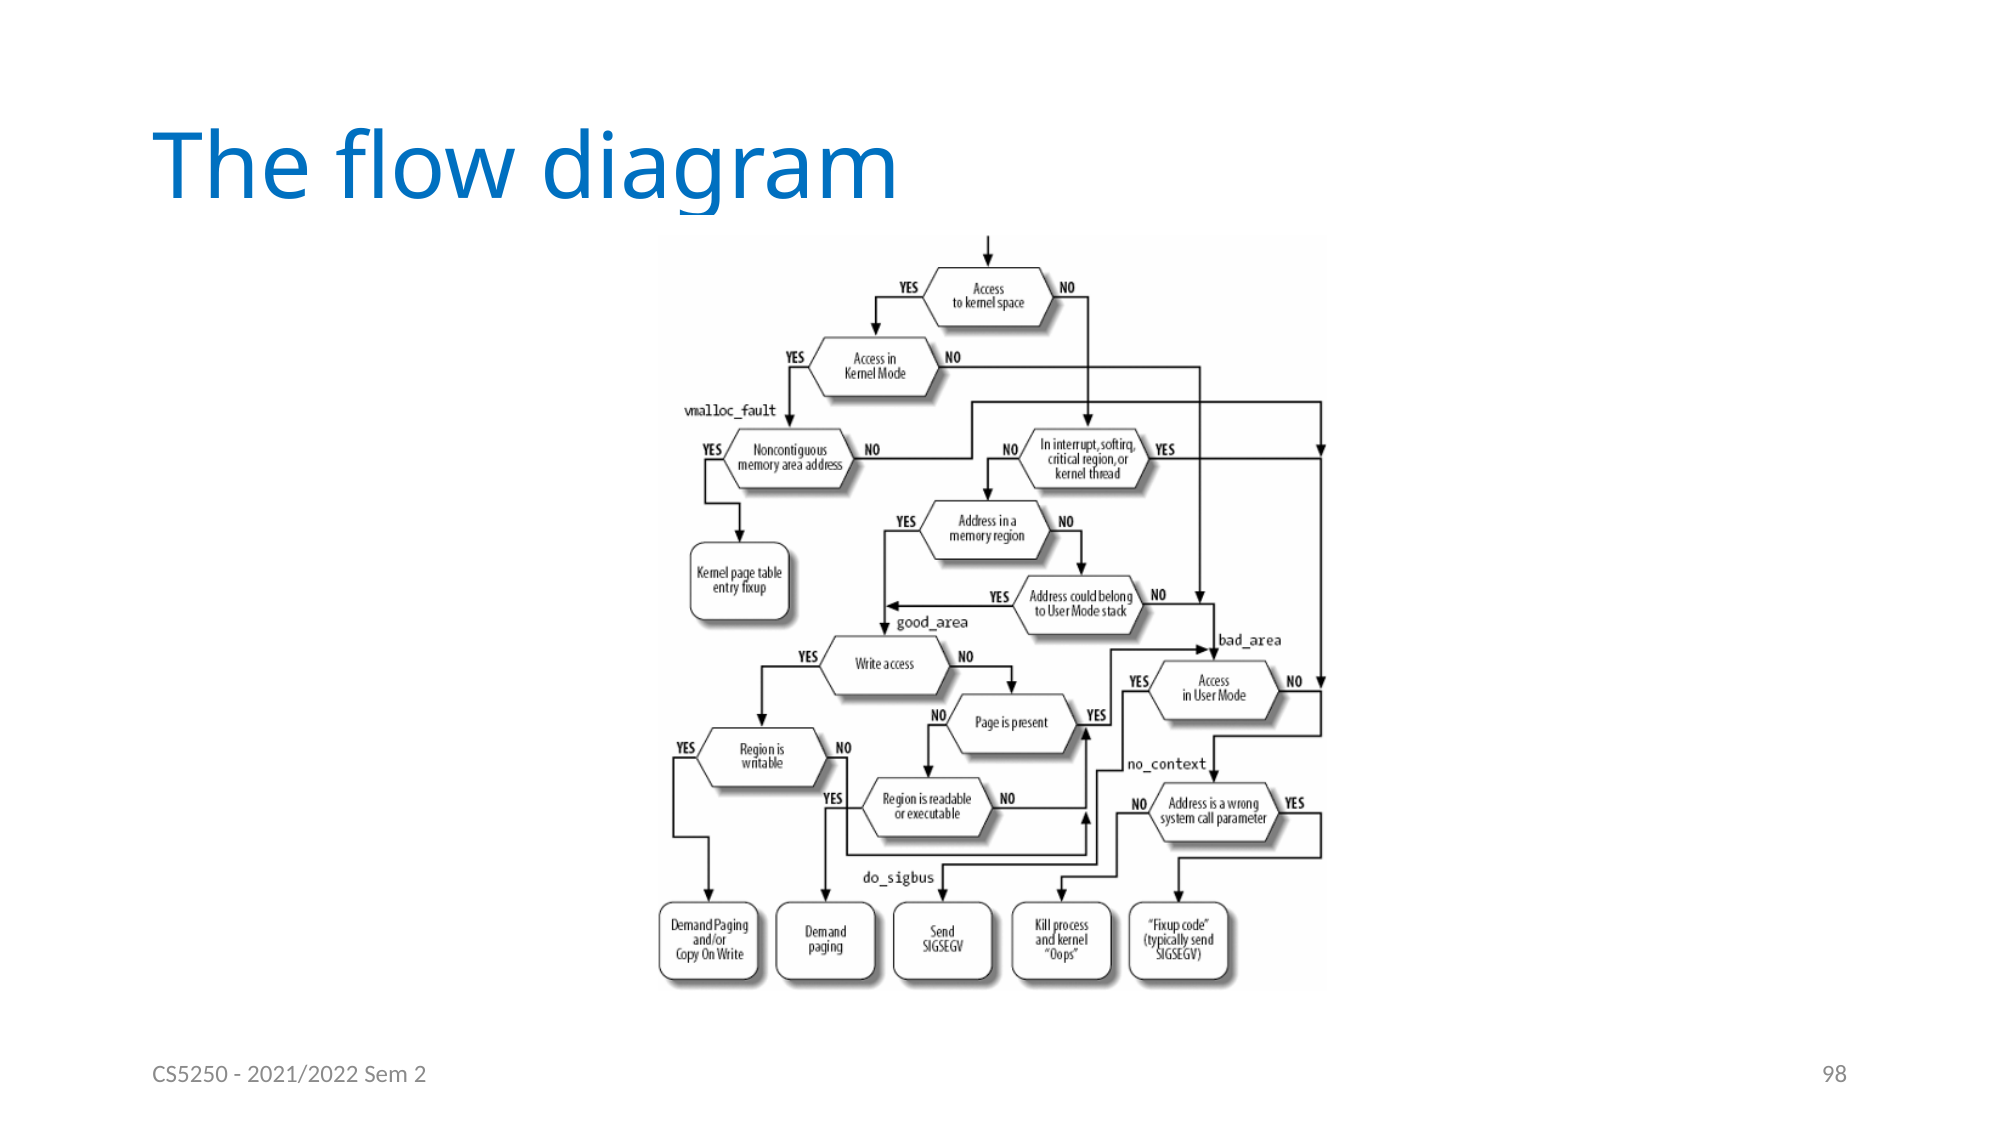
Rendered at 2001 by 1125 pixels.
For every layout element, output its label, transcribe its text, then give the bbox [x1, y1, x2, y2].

slide_number CS5250 - 2021/2022 Sem 2 [137, 1042, 588, 1103]
picture [598, 215, 1367, 997]
title The flow diagram [137, 59, 1863, 278]
slide_number 98 [1412, 1042, 1863, 1103]
